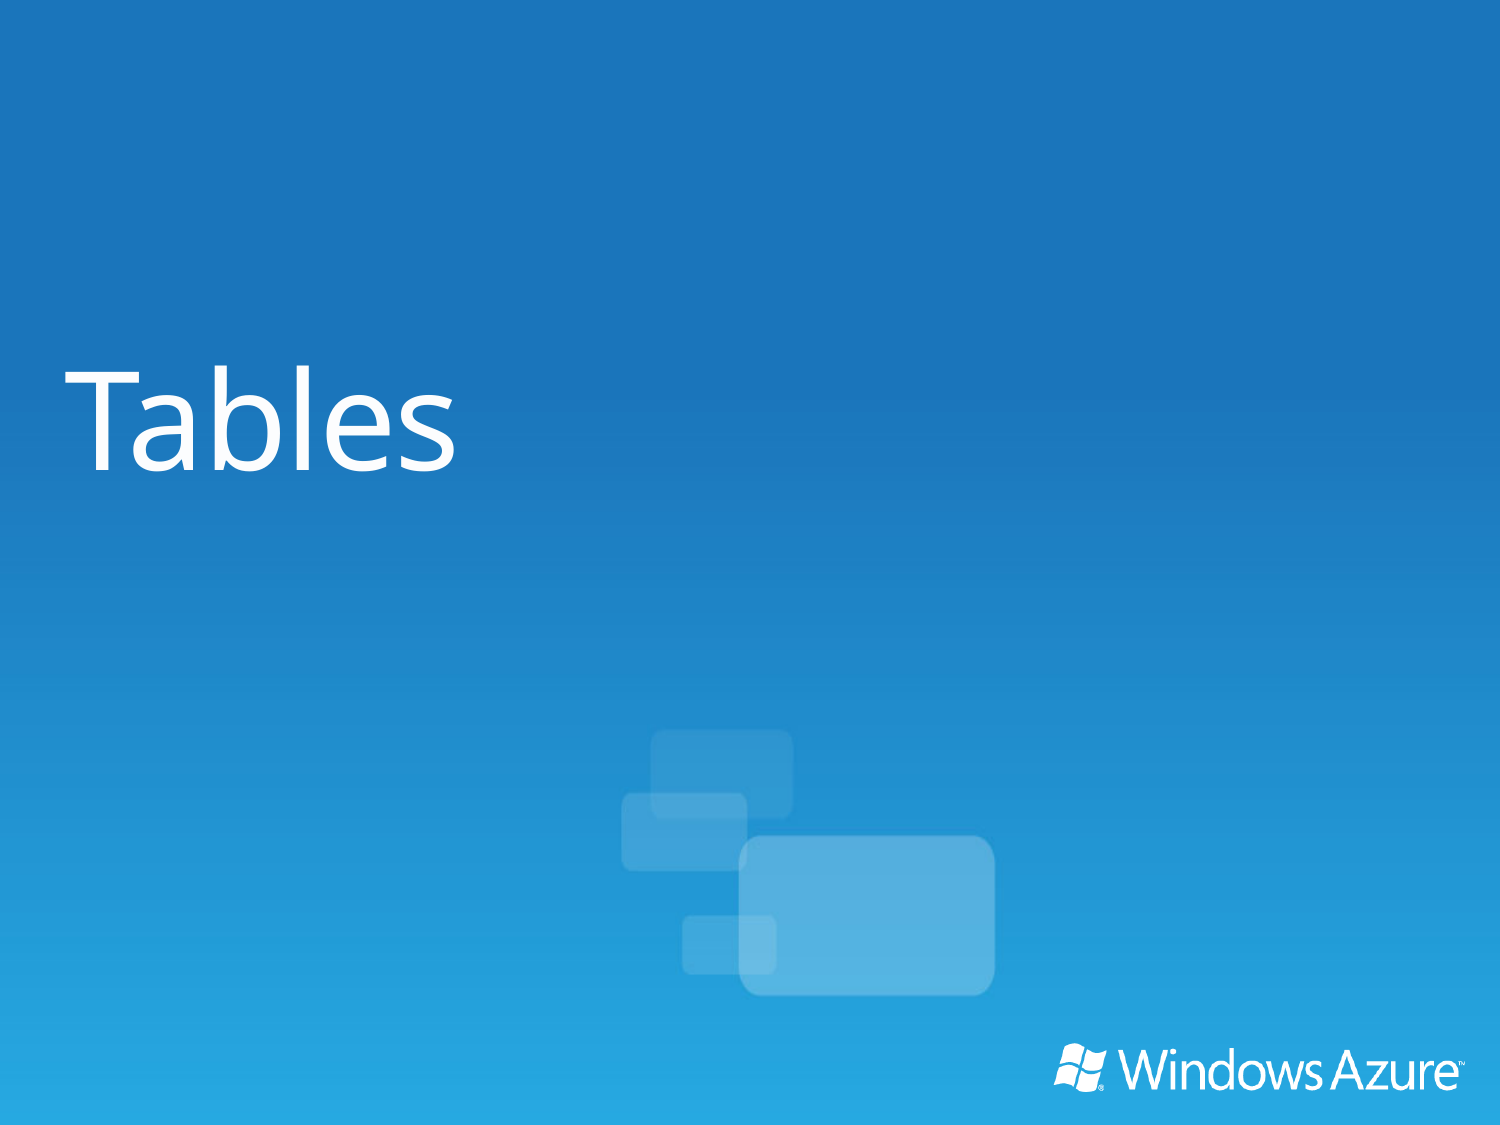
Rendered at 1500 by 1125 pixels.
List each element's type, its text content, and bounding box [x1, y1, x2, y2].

picture [0, 0, 1500, 1125]
list Tables [64, 312, 1381, 539]
